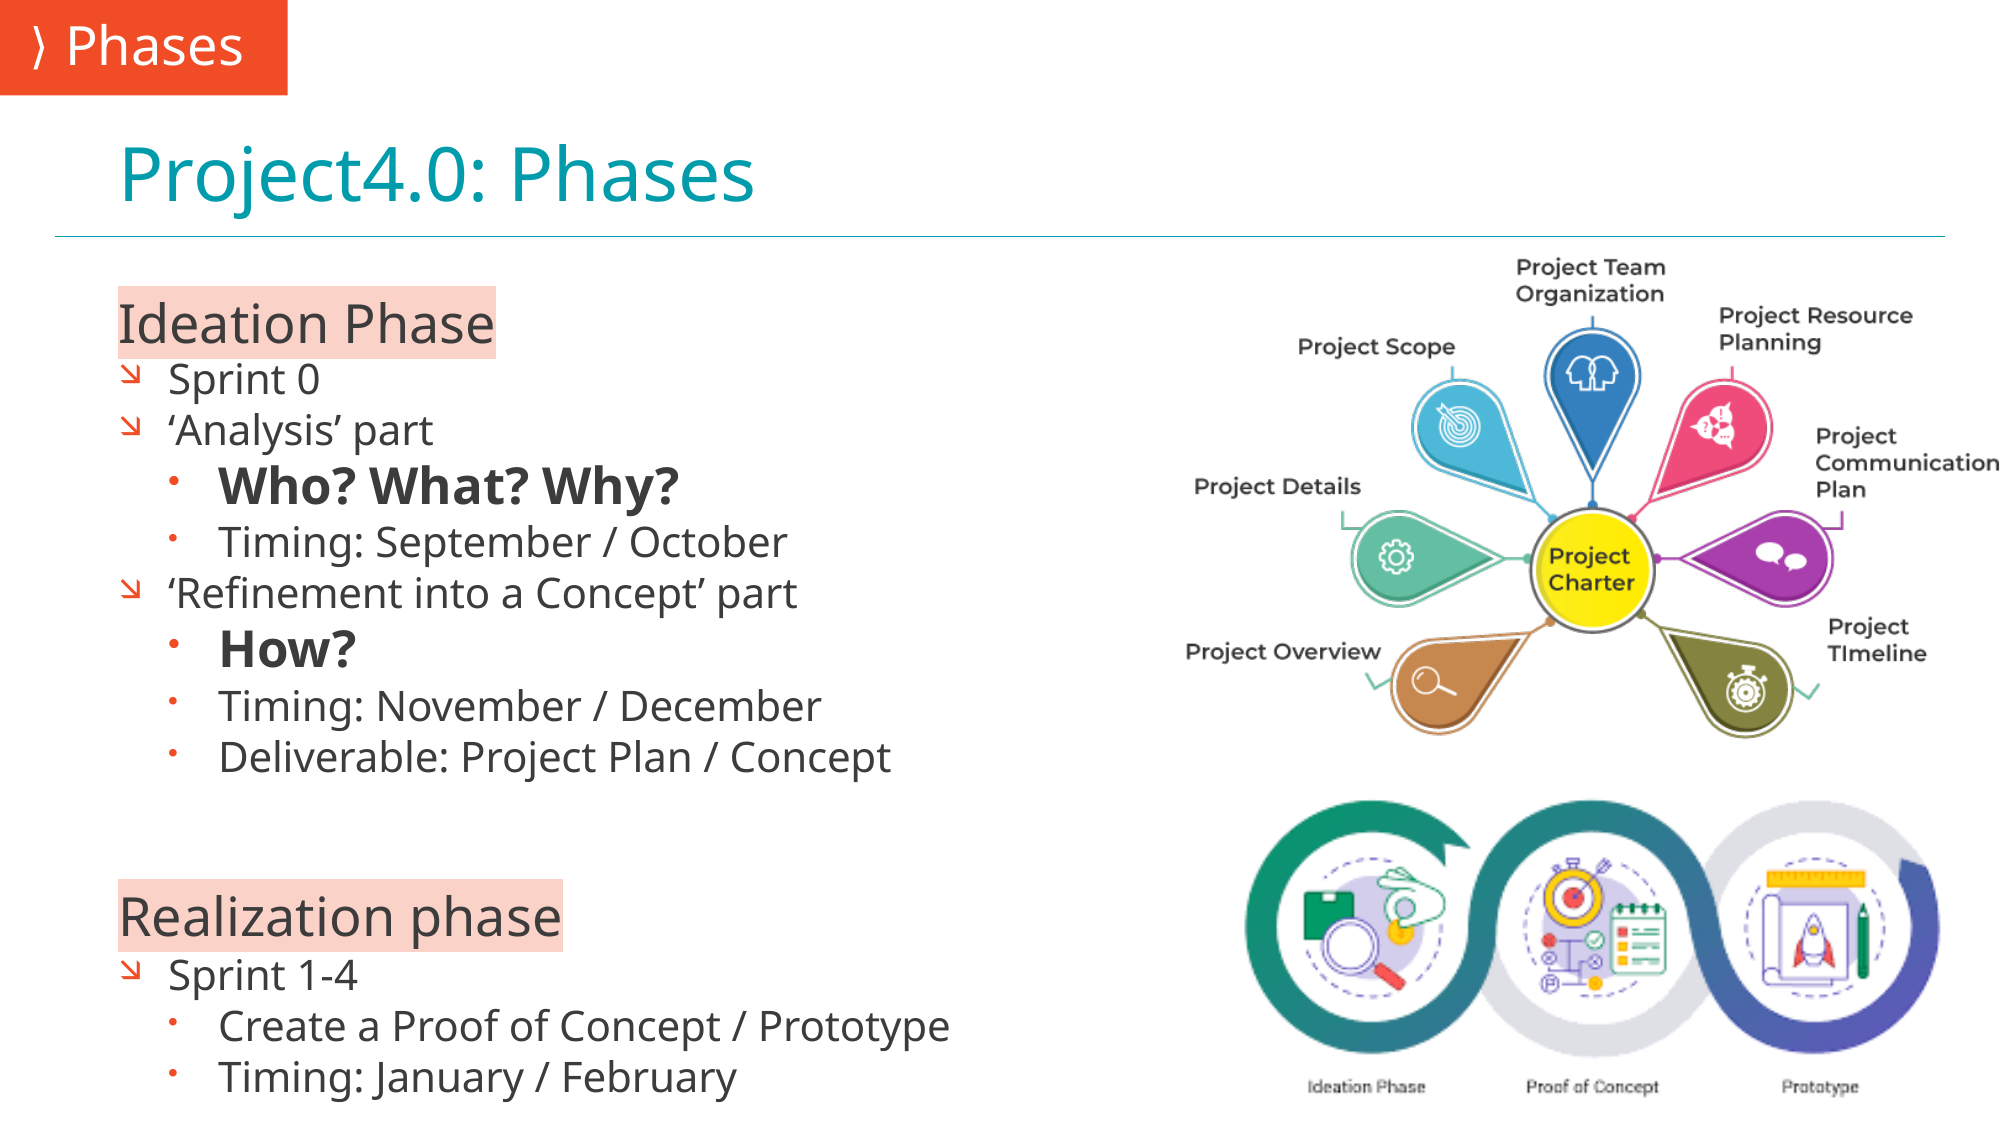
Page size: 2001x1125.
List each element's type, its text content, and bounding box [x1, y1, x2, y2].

picture [1161, 217, 2000, 1123]
list Phases [0, 0, 288, 96]
title Project4.0: Phases [0, 93, 2000, 236]
list Ideation Phase Sprint 0 ‘Analysis’ part Who? What? Why? Timing: September / October ‘Refinement into a Concept’ part How? Timing: November / December Deliverable: Project Plan / Concept Realization phase Sprint 1-4 Create a Proof of Concept / Prototype Timing: January / February [0, 237, 2000, 1125]
